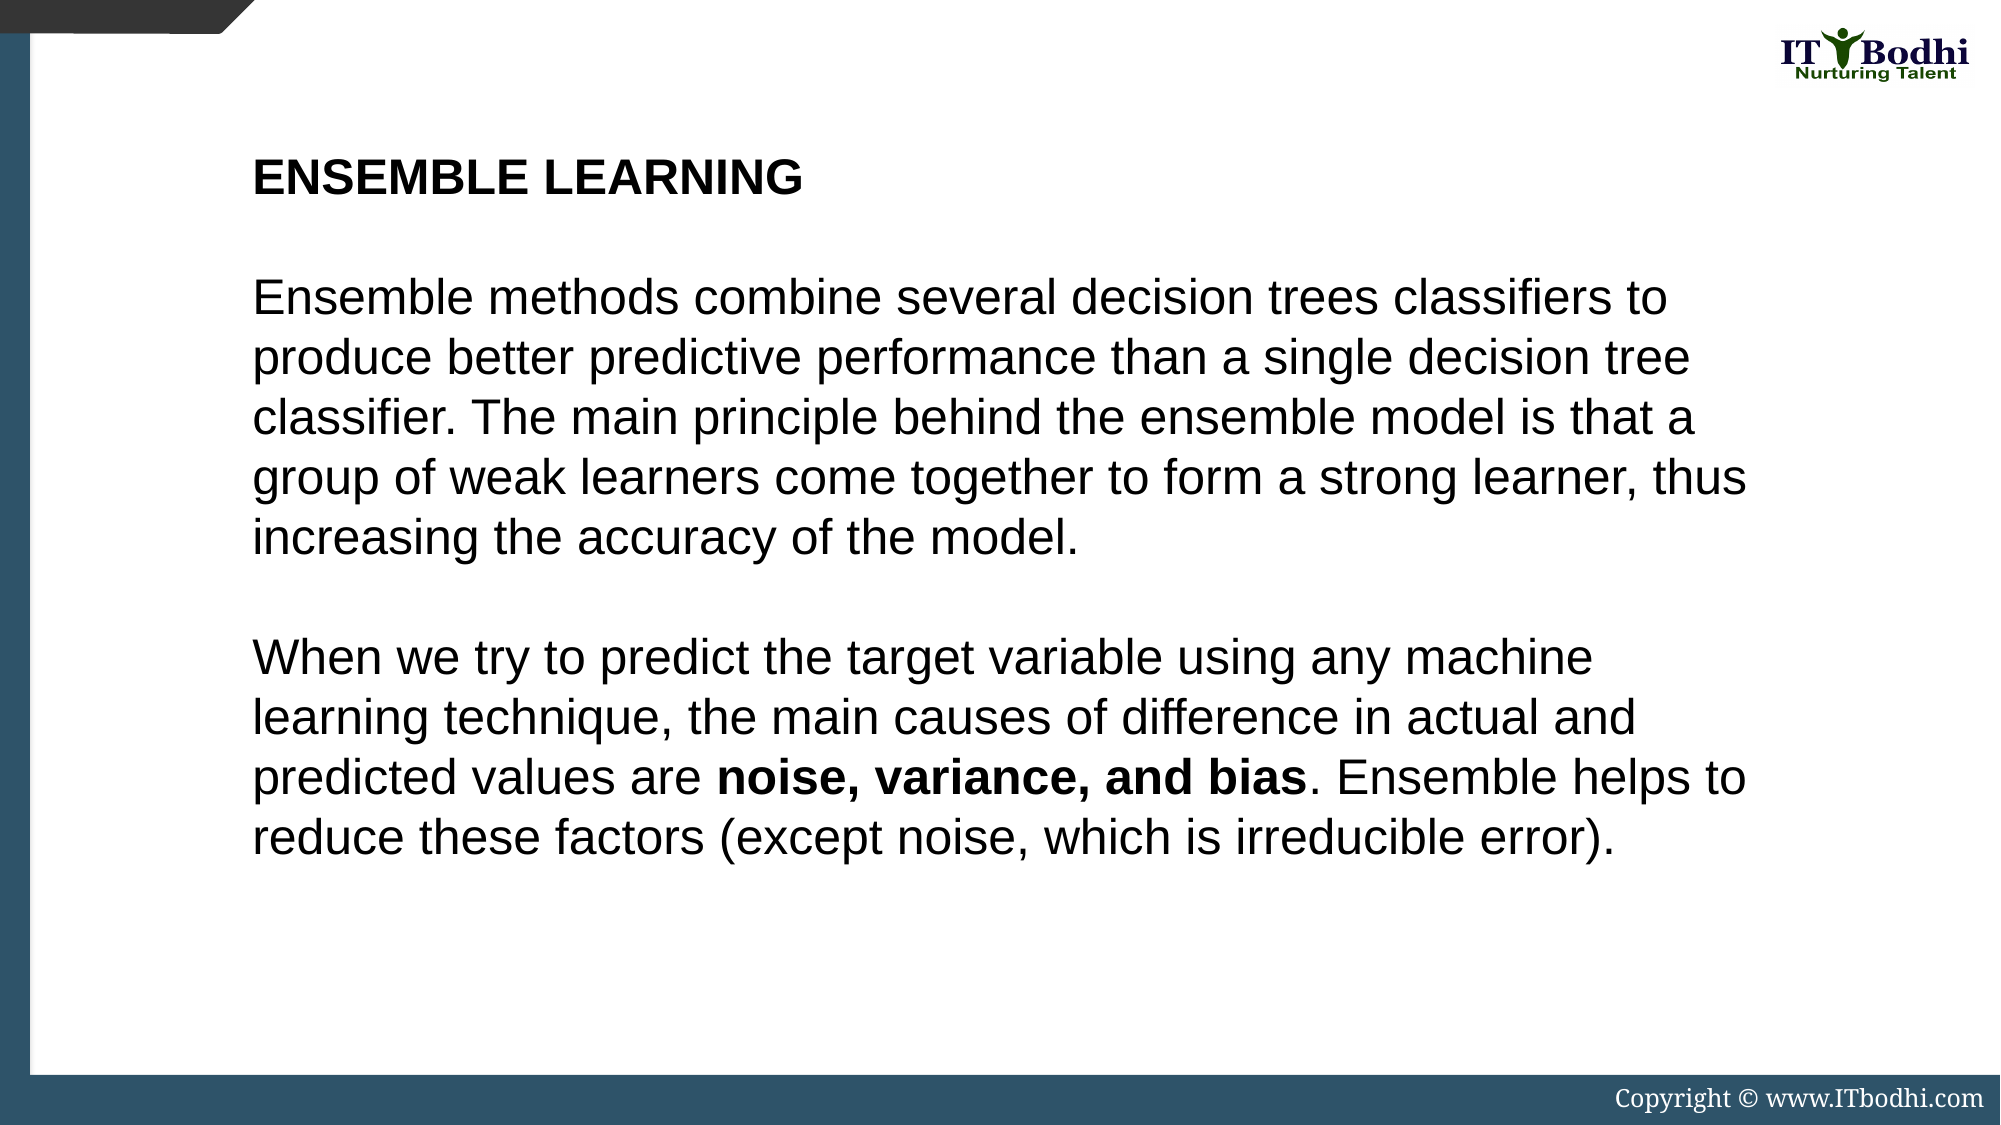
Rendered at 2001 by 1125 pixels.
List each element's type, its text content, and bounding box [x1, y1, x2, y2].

picture [1774, 24, 1976, 88]
text_box ENSEMBLE LEARNING Ensemble methods combine several decision trees classifiers to produce better predictive performance than a single decision tree classifier. The main principle behind the ensemble model is that a group of weak learners come together to form a strong learner, thus increasing the accuracy of the model. When we try to predict the target variable using any machine learning technique, the main causes of difference in actual and predicted values are noise, variance, and bias. Ensemble helps to reduce these factors (except noise, which is irreducible error). [237, 137, 1788, 993]
text_box Copyright © www.ITbodhi.com [24, 1074, 2000, 1125]
